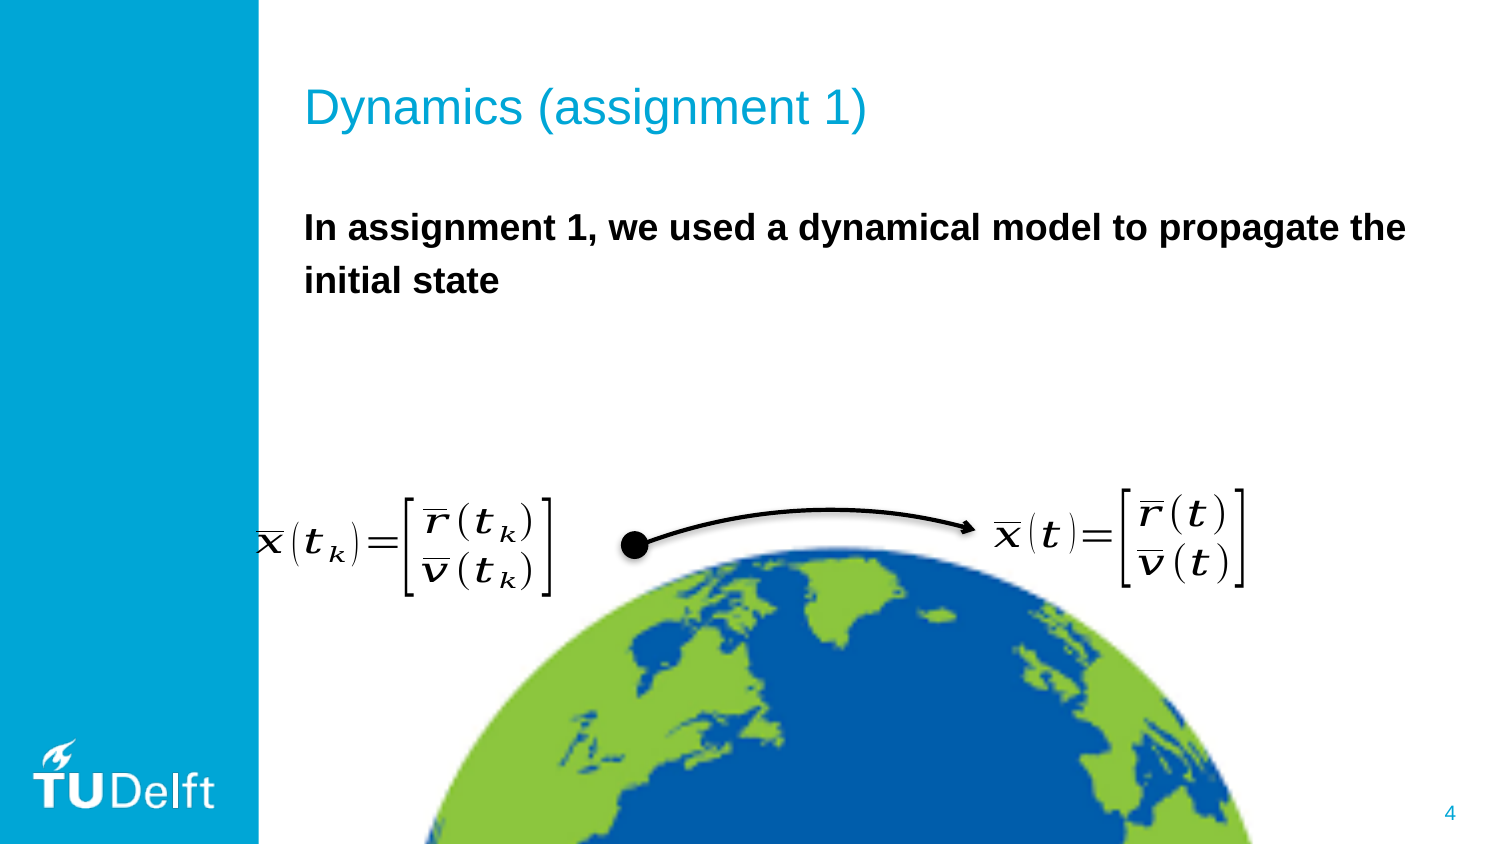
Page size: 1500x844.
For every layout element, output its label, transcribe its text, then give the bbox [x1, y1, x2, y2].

text_box [625, 530, 645, 534]
picture [391, 536, 1290, 844]
text_box [664, 507, 976, 534]
title Dynamics (assignment 1) [289, 33, 1500, 175]
